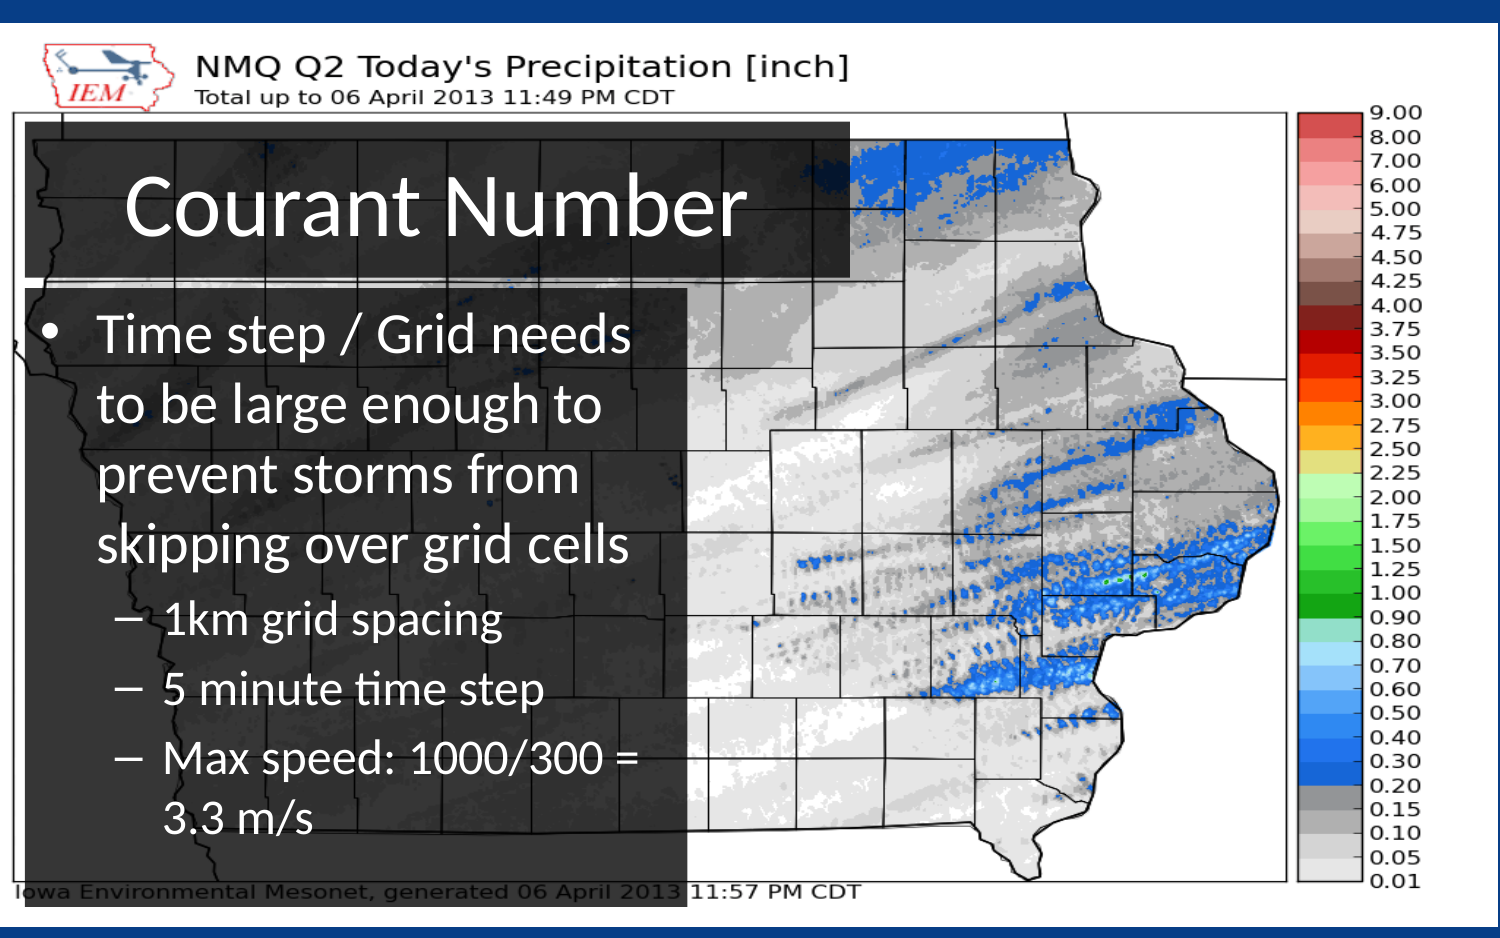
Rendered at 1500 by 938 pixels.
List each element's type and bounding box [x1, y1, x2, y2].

list [0, 23, 1498, 928]
